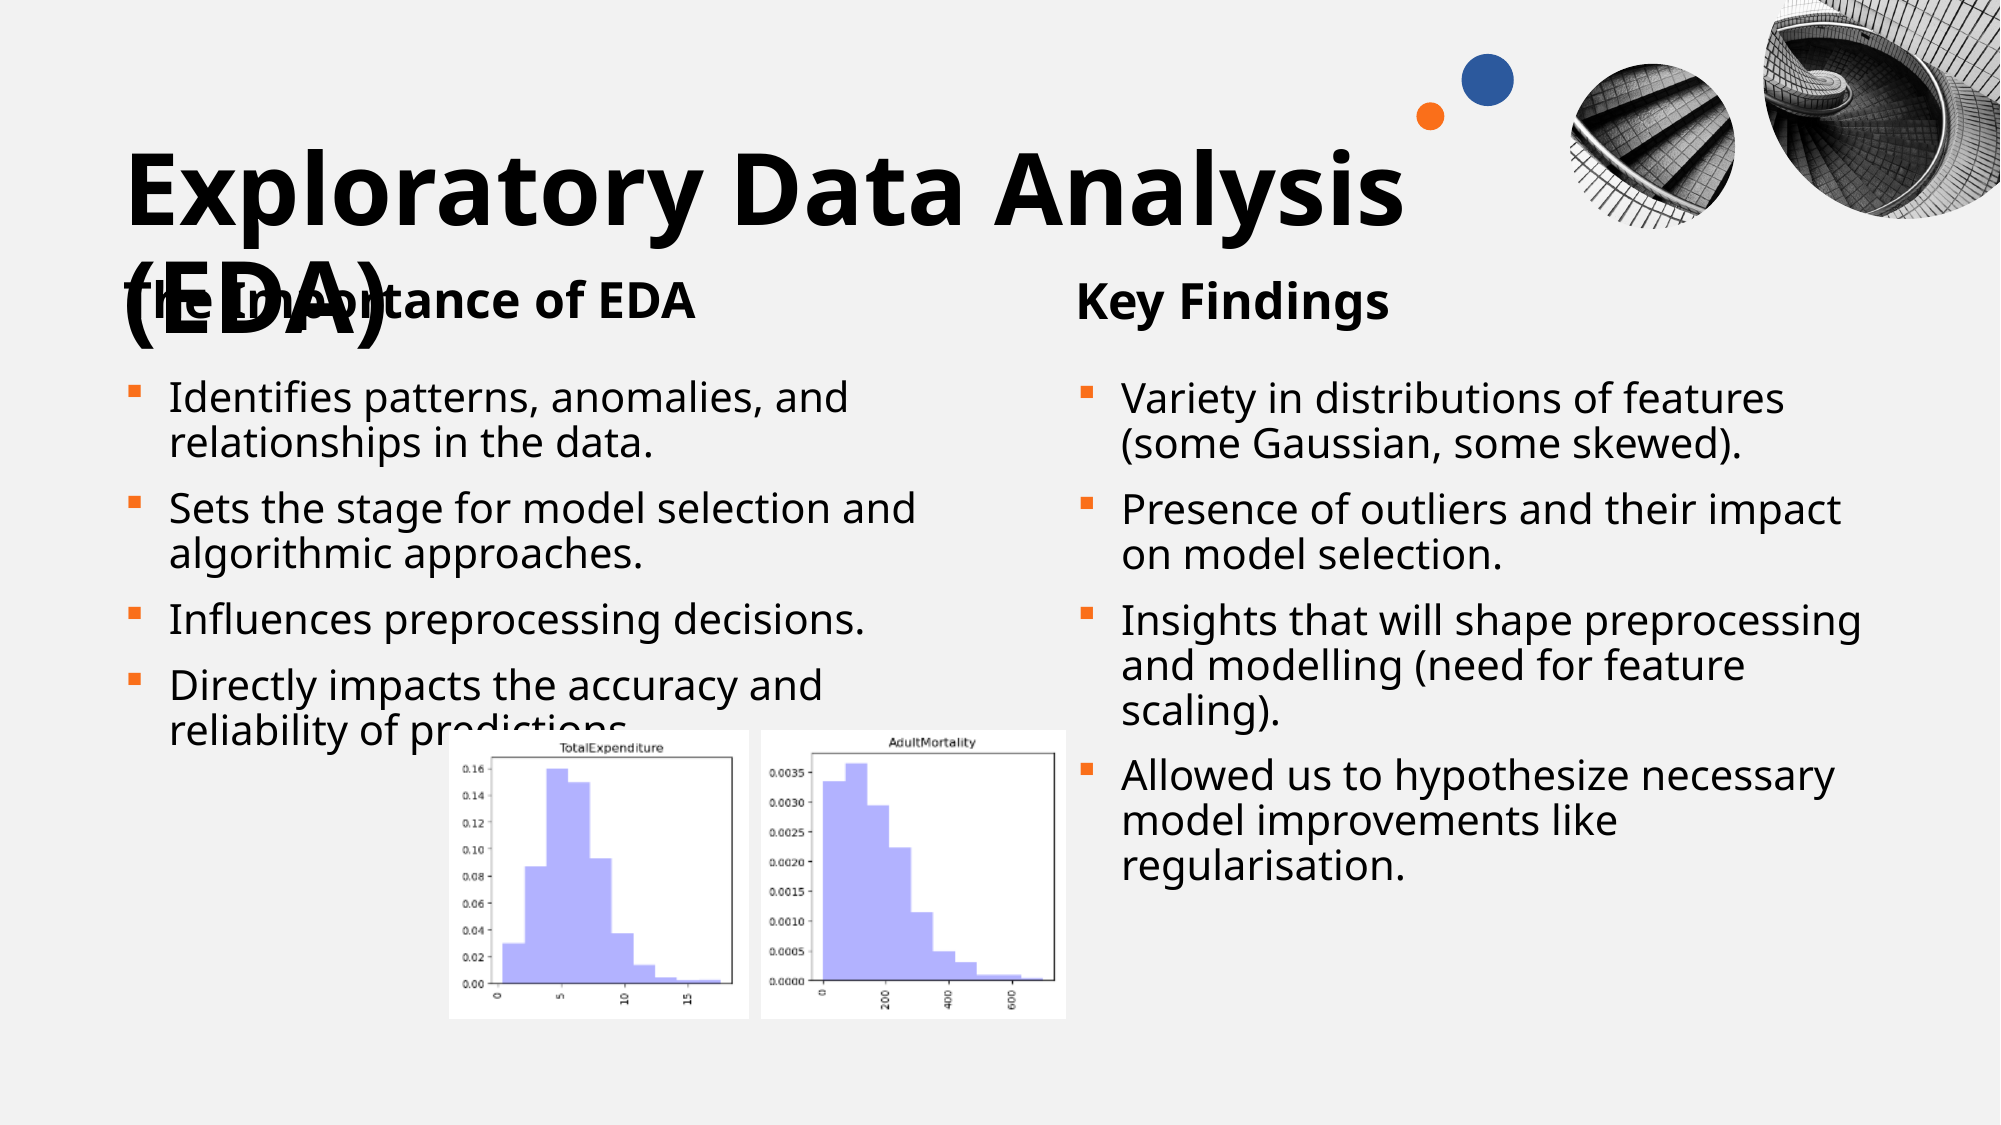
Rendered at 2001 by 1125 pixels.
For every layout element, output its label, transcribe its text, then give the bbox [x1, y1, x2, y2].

picture [761, 730, 1066, 1019]
picture [1570, 0, 2000, 229]
picture [449, 730, 749, 1019]
list Key Findings [1060, 268, 1894, 341]
list Identifies patterns, anomalies, and relationships in the data. Sets the stage for model selection and algorithmic approaches. Influences preprocessing decisions. Directly impacts the accuracy and reliability of predictions. [110, 369, 942, 851]
title Exploratory Data Analysis (EDA) [108, 132, 1582, 269]
list Variety in distributions of features (some Gaussian, some skewed). Presence of outliers and their impact on model selection. Insights that will shape preprocessing and modelling (need for feature scaling). Allowed us to hypothesize necessary model improvements like regularisation. [1062, 369, 1894, 852]
list The Importance of EDA [108, 268, 942, 341]
